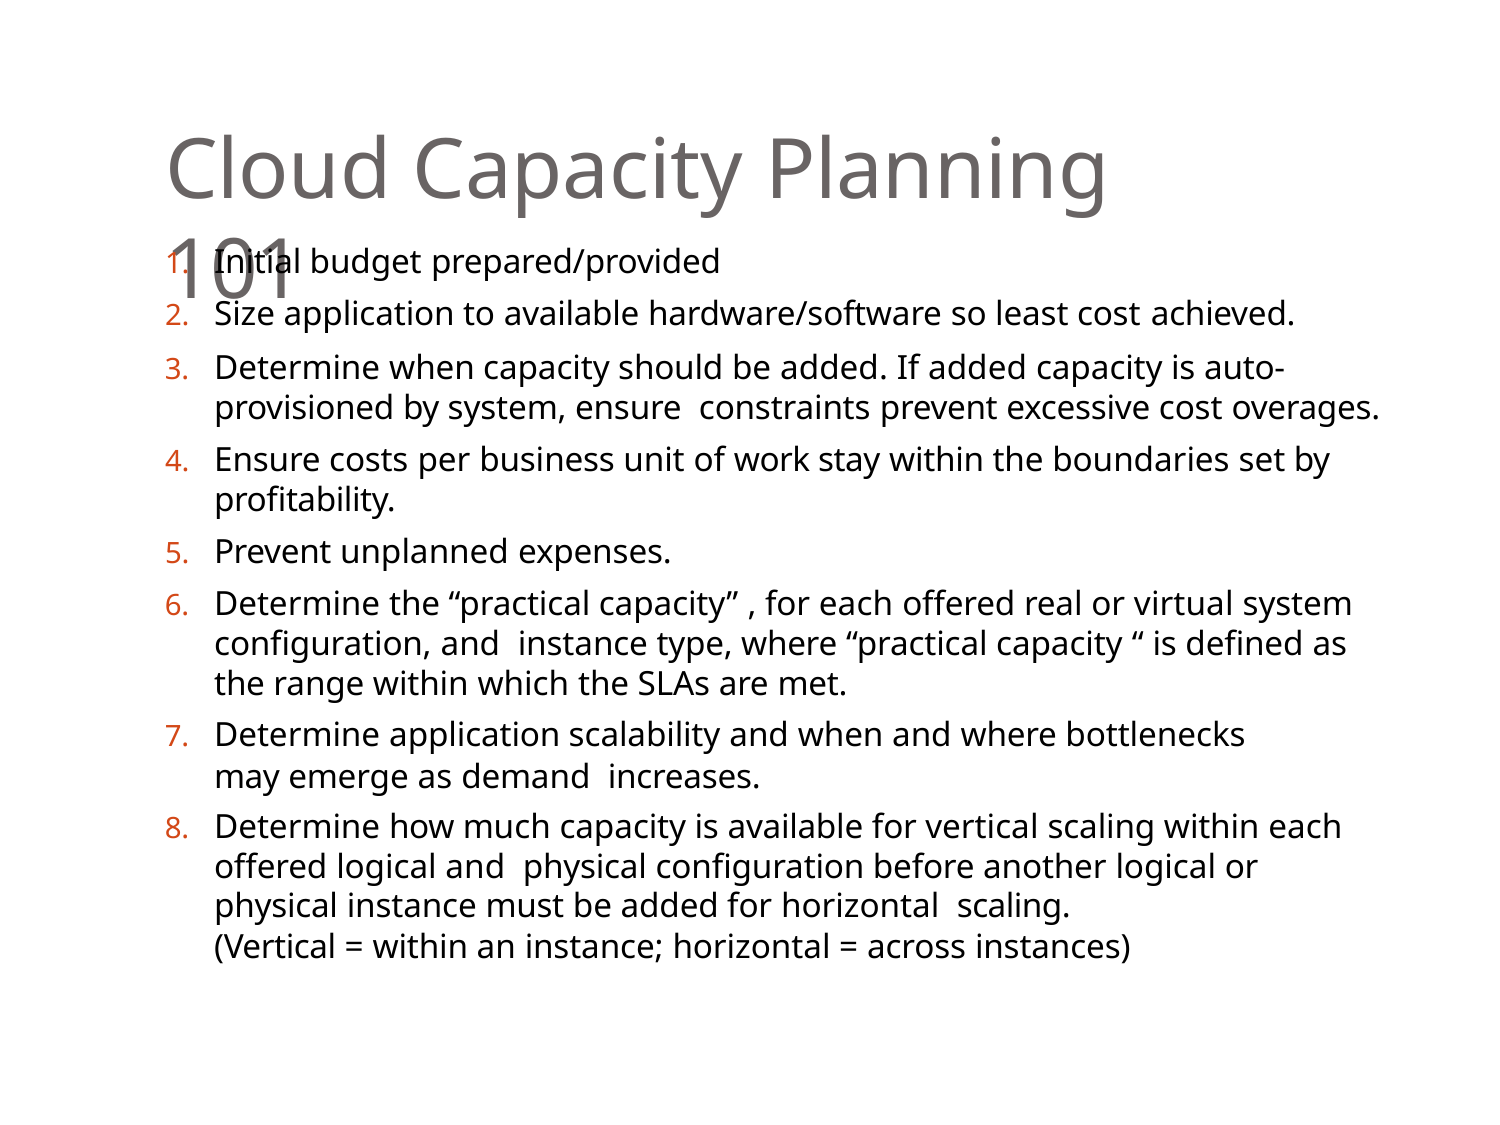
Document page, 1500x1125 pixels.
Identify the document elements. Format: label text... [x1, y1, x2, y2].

title Cloud Capacity Planning 101 [162, 113, 1175, 226]
text_box Initial budget prepared/provided Size application to available hardware/software so least cost achieved. Determine when capacity should be added. If added capacity is auto-provisioned by system, ensure constraints prevent excessive cost overages. Ensure costs per business unit of work stay within the boundaries set by profitability. Prevent unplanned expenses. Determine the “practical capacity” , for each offered real or virtual system configuration, and instance type, where “practical capacity “ is defined as the range within which the SLAs are met. Determine application scalability and when and where bottlenecks may emerge as demand increases. Determine how much capacity is available for vertical scaling within each offered logical and physical configuration before another logical or physical instance must be added for horizontal scaling. (Vertical = within an instance; horizontal = across instances) [162, 226, 1408, 965]
